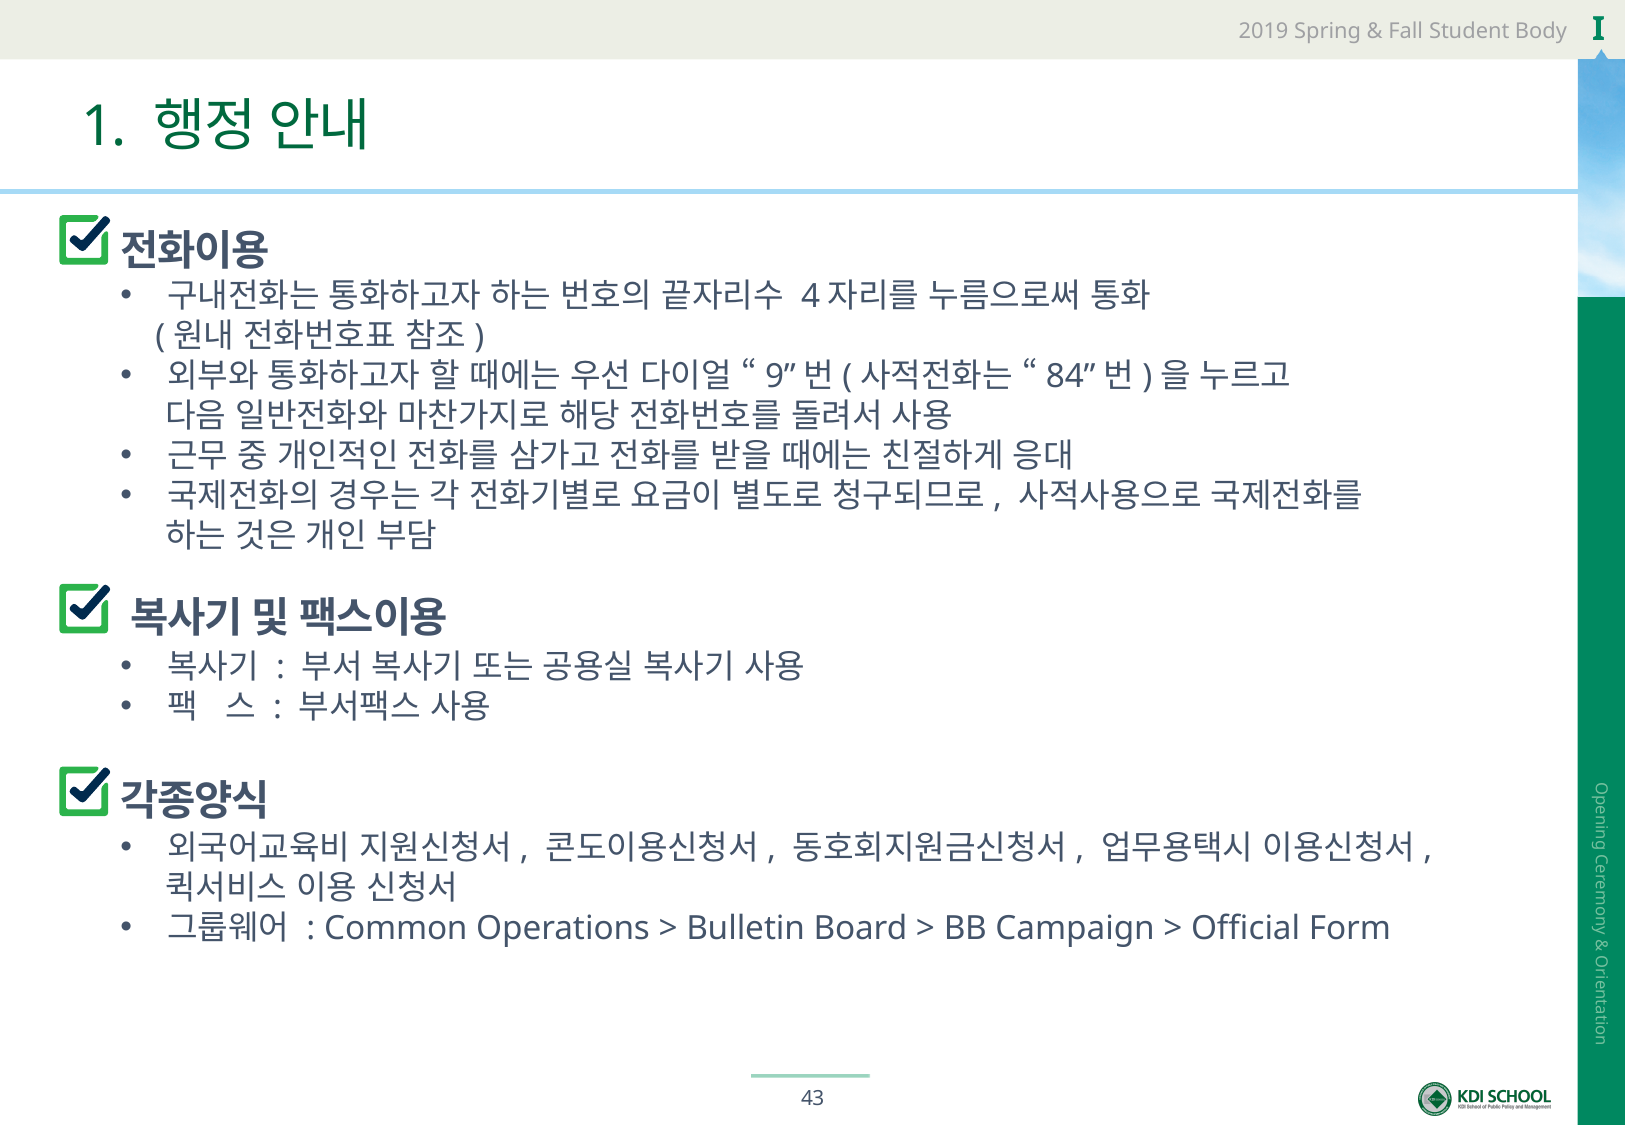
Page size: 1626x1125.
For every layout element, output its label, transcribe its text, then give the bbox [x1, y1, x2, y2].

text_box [59, 215, 111, 265]
picture [1577, 49, 1625, 297]
text_box 외국어교육비 지원신청서, 콘도이용신청서, 동호회지원금신청서, 업무용택시 이용신청서, 퀵서비스 이용 신청서 그룹웨어 : Common Operations > Bulletin Board > BB Campaign > Official Form [120, 826, 1510, 1016]
text_box 복사기 : 부서 복사기 또는 공용실 복사기 사용 팩 스 : 부서팩스 사용 [120, 645, 1510, 739]
title 1. 행정 안내 [66, 82, 1568, 172]
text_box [59, 766, 111, 817]
text_box 전화이용 [120, 208, 283, 274]
text_box 복사기 및 팩스이용 [130, 575, 461, 641]
text_box 구내전화는 통화하고자 하는 번호의 끝자리수 4자리를 누름으로써 통화 (원내 전화번호표 참조) 외부와 통화하고자 할 때에는 우선 다이얼 “9”번(사적전화는 “84”번)을 누르고 다음 일반전화와 마찬가지로 해당 전화번호를 돌려서 사용 근무 중 개인적인 전화를 삼가고 전화를 받을 때에는 친절하게 응대 국제전화의 경우는 각 전화기별로 요금이 별도로 청구되므로, 사적사용으로 국제전화를 하는 것은 개인 부담 [120, 274, 1510, 551]
text_box 각종양식 [120, 758, 283, 824]
picture [1418, 1082, 1551, 1116]
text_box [59, 583, 111, 634]
